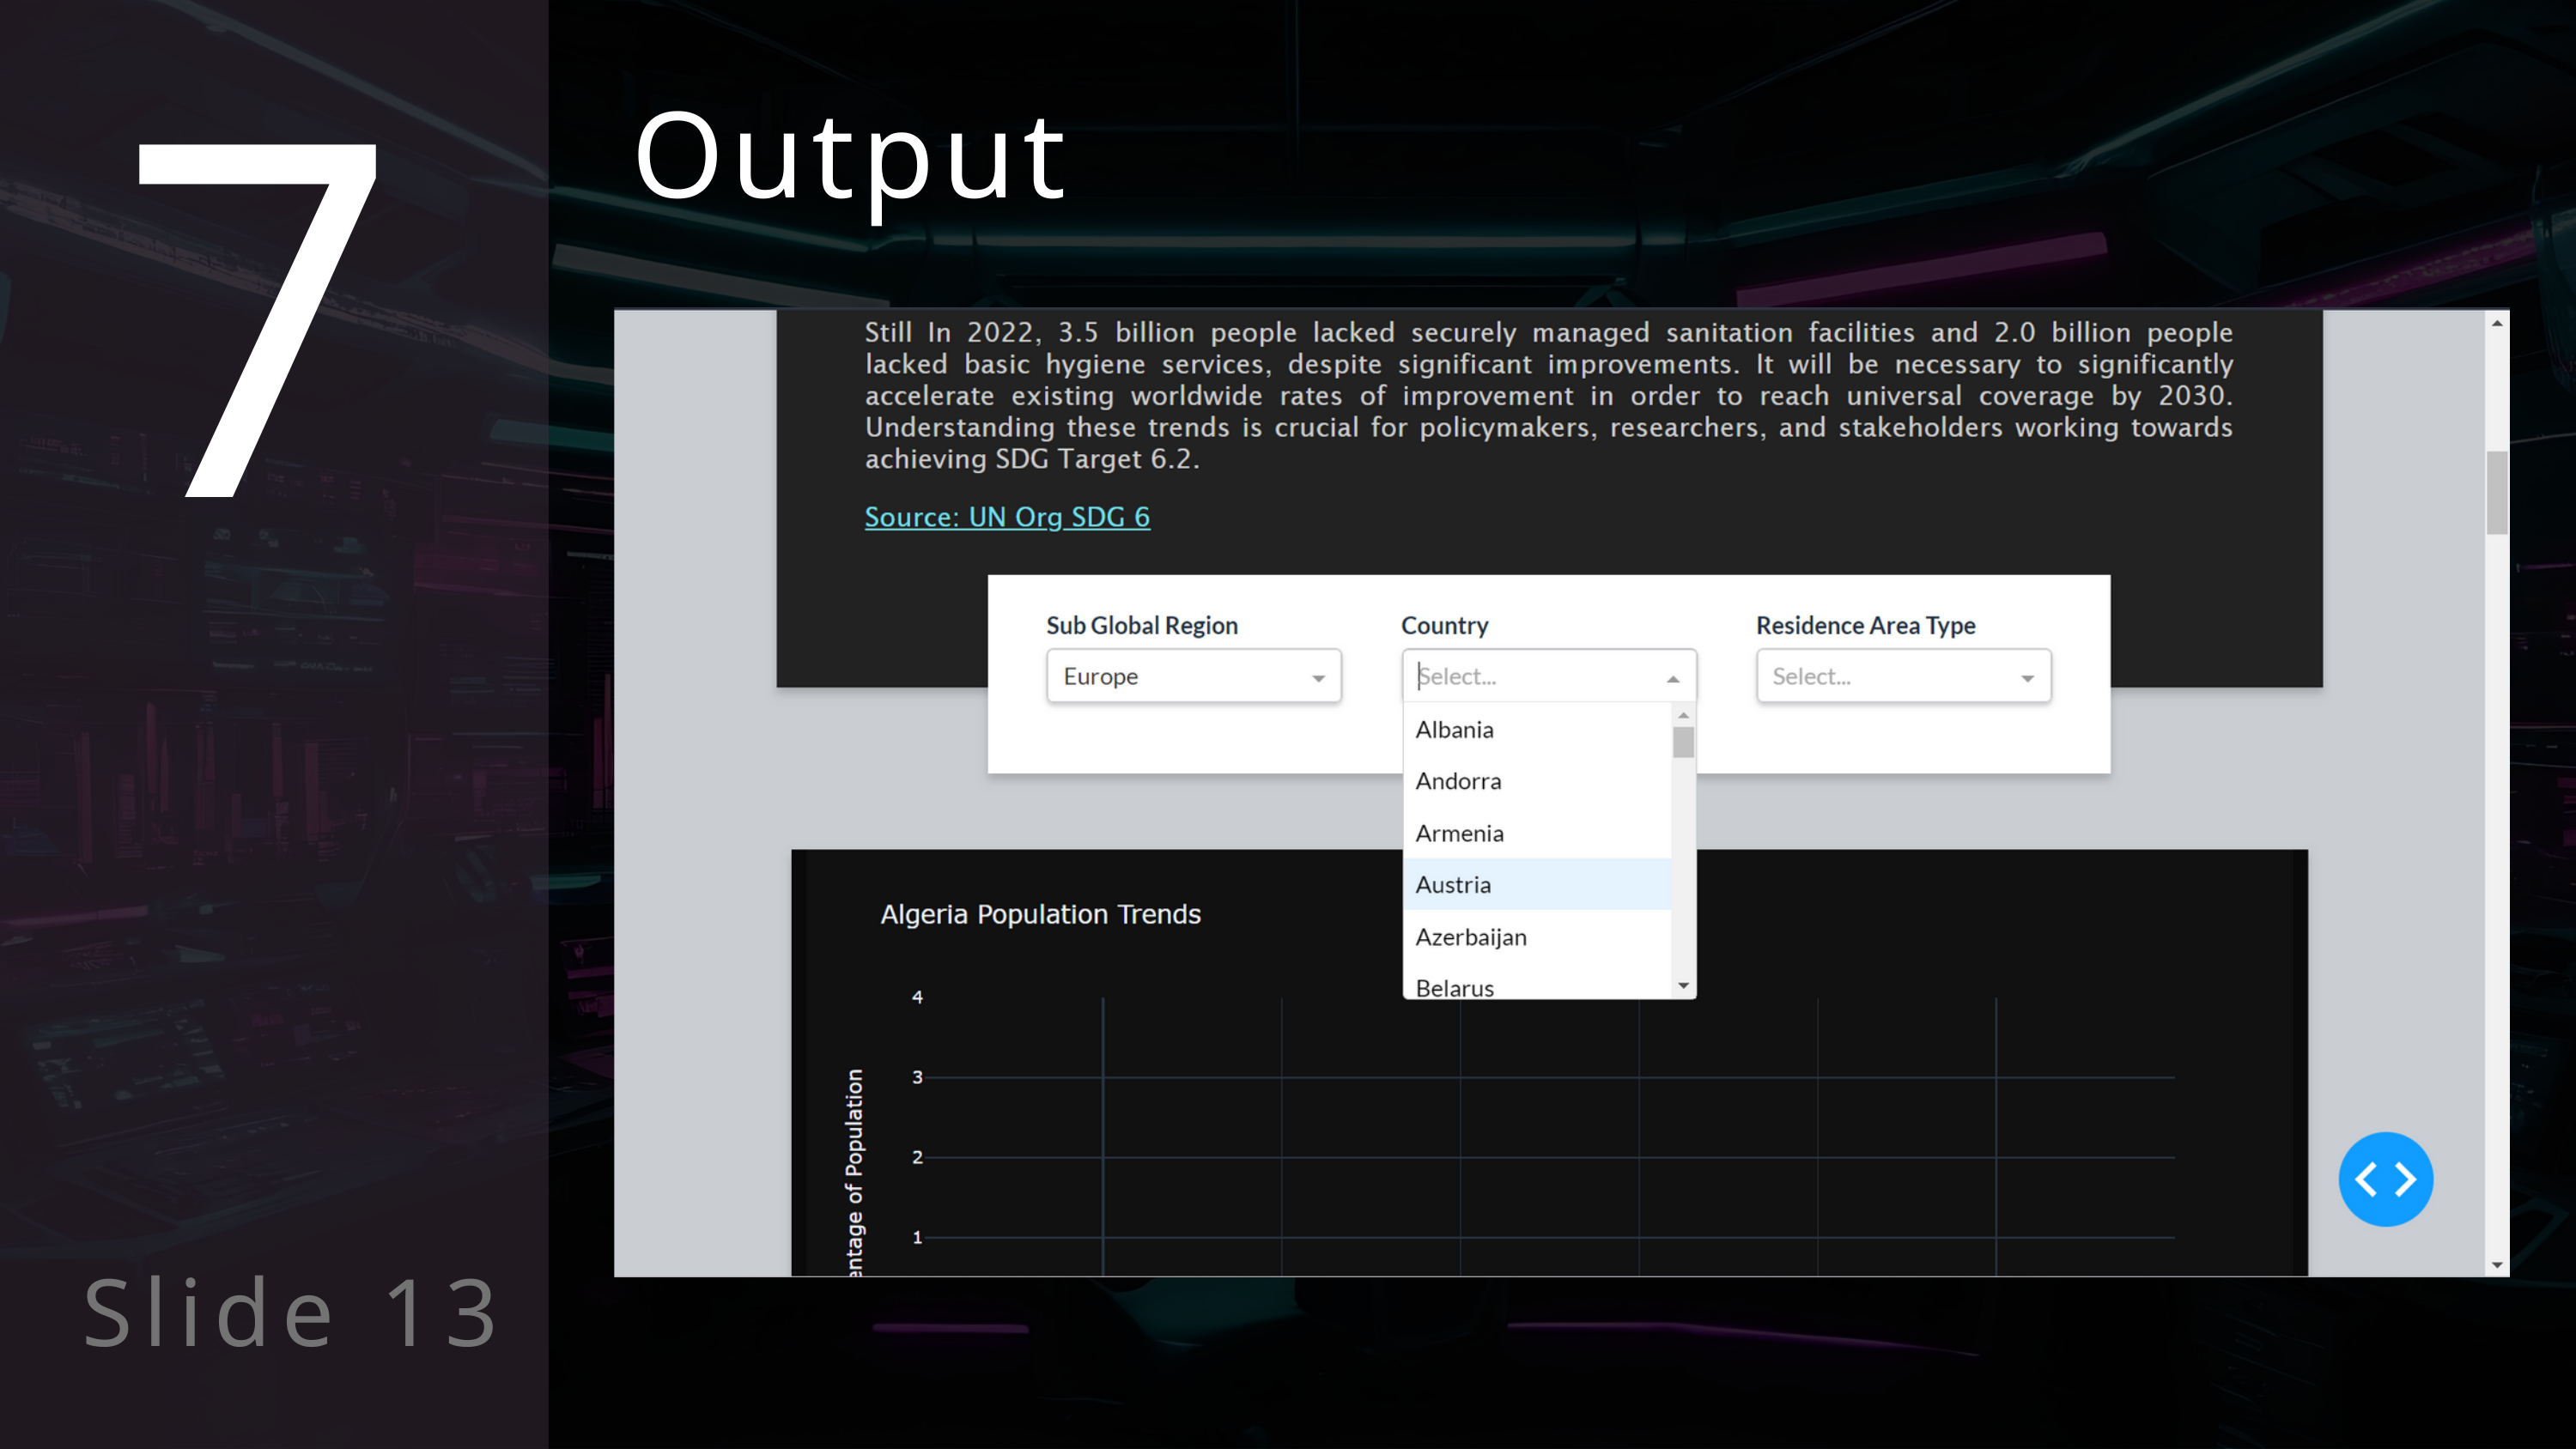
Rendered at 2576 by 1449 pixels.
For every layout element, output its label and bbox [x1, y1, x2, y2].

text_box [556, 0, 2576, 1449]
text_box [0, 0, 550, 1449]
